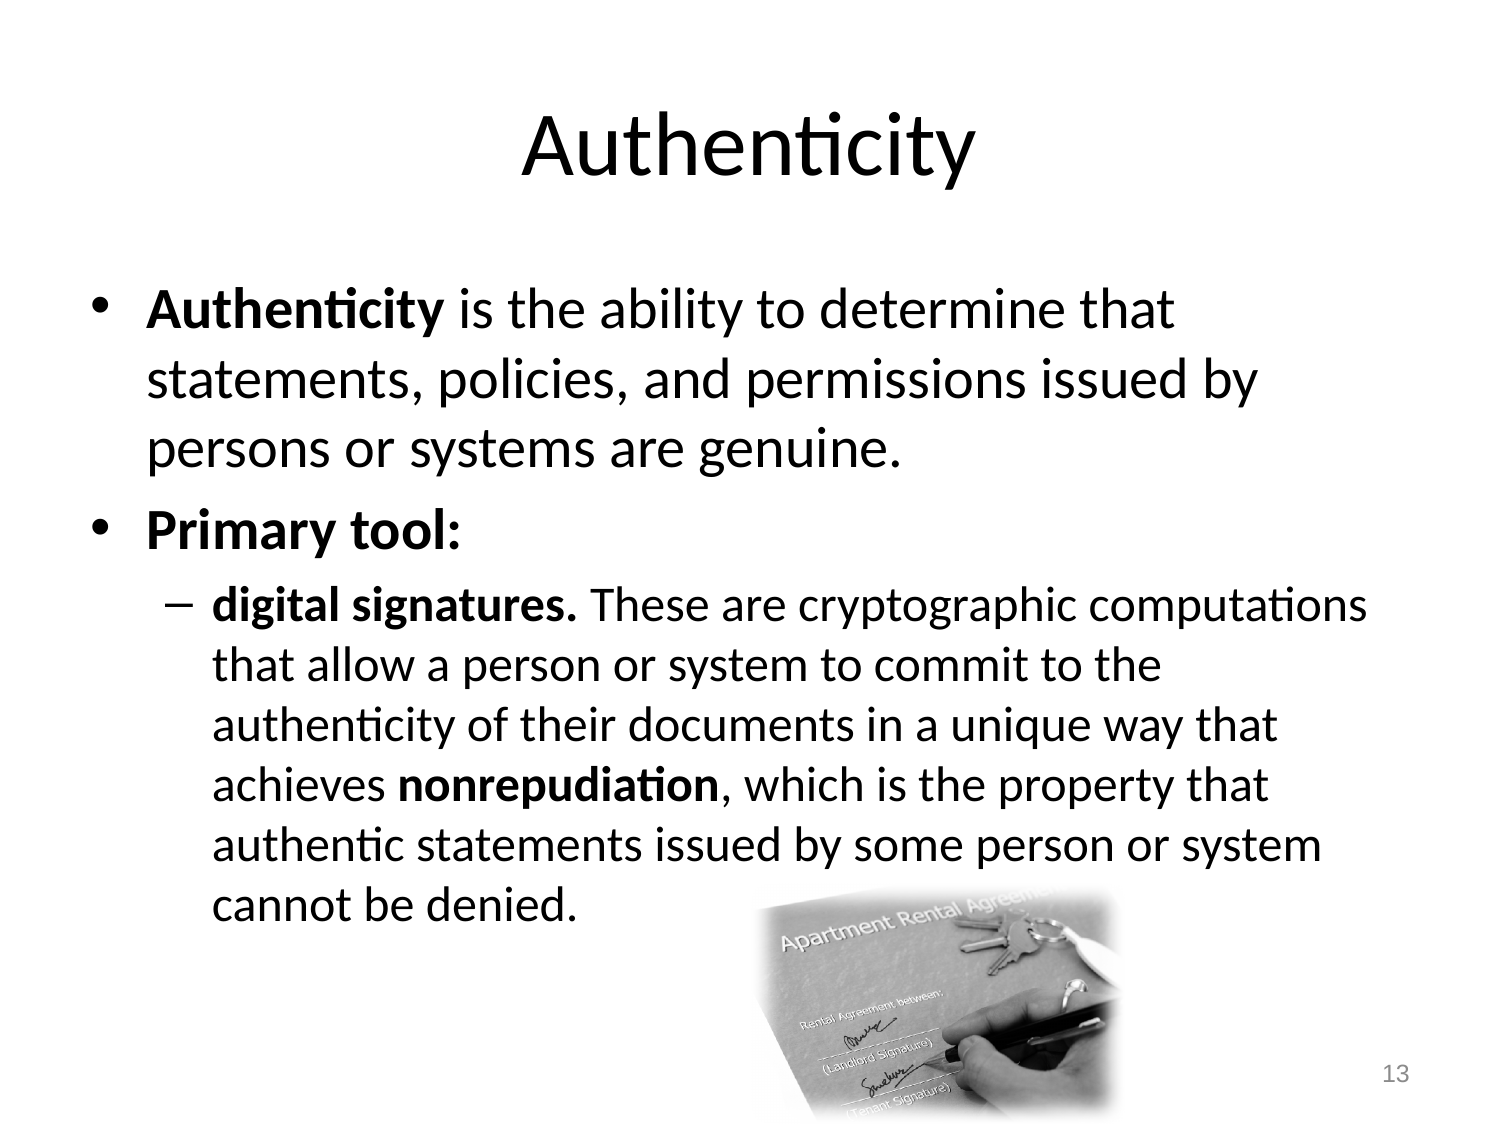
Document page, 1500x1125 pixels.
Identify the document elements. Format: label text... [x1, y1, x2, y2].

list Authenticity is the ability to determine that statements, policies, and permissions issued by persons or systems are genuine. Primary tool: digital signatures. These are cryptographic computations that allow a person or system to commit to the authenticity of their documents in a unique way that achieves nonrepudiation, which is the property that authentic statements issued by some person or system cannot be denied. [75, 262, 1425, 1005]
slide_number 13 [1129, 1042, 1425, 1103]
title Authenticity [75, 45, 1425, 233]
picture [749, 881, 1126, 1125]
